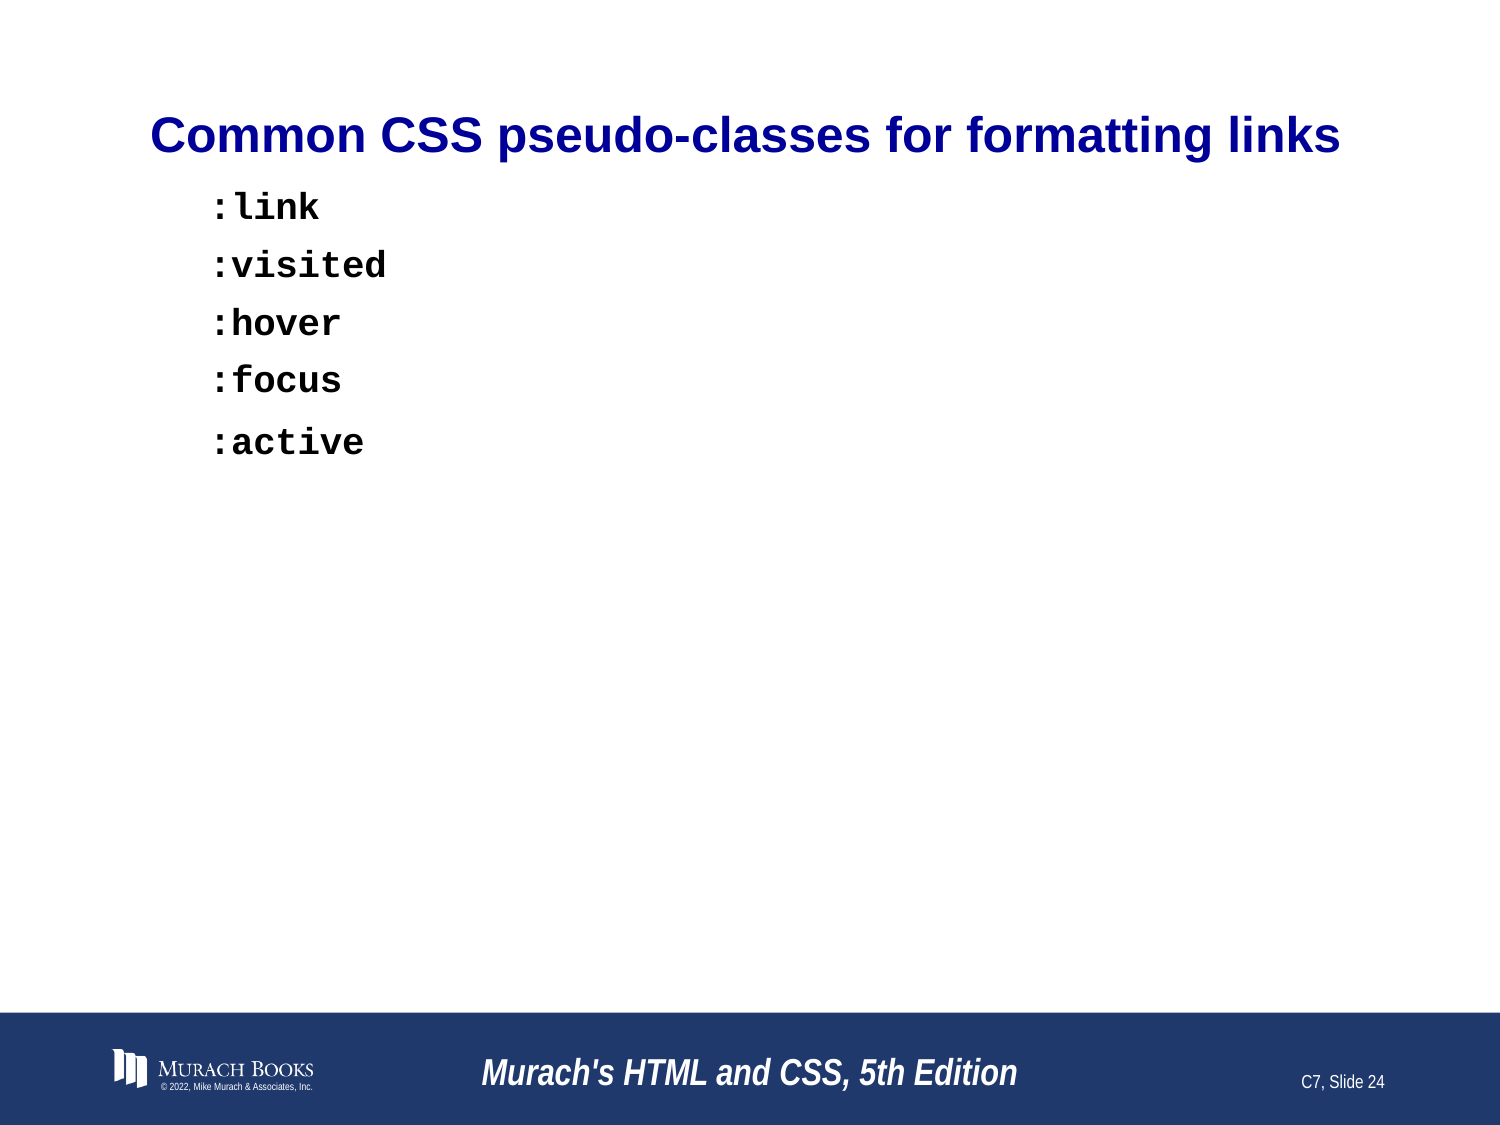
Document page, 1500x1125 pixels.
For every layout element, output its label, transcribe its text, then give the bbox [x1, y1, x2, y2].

slide_number C7, Slide 24 [1087, 1025, 1400, 1100]
title Common CSS pseudo-classes for formatting links [150, 102, 1350, 164]
list :link :visited :hover :focus :active [137, 174, 1350, 975]
footer © 2022, Mike Murach & Associates, Inc. [12, 1025, 463, 1100]
slide_number Murach's HTML and CSS, 5th Edition [463, 1025, 1050, 1100]
